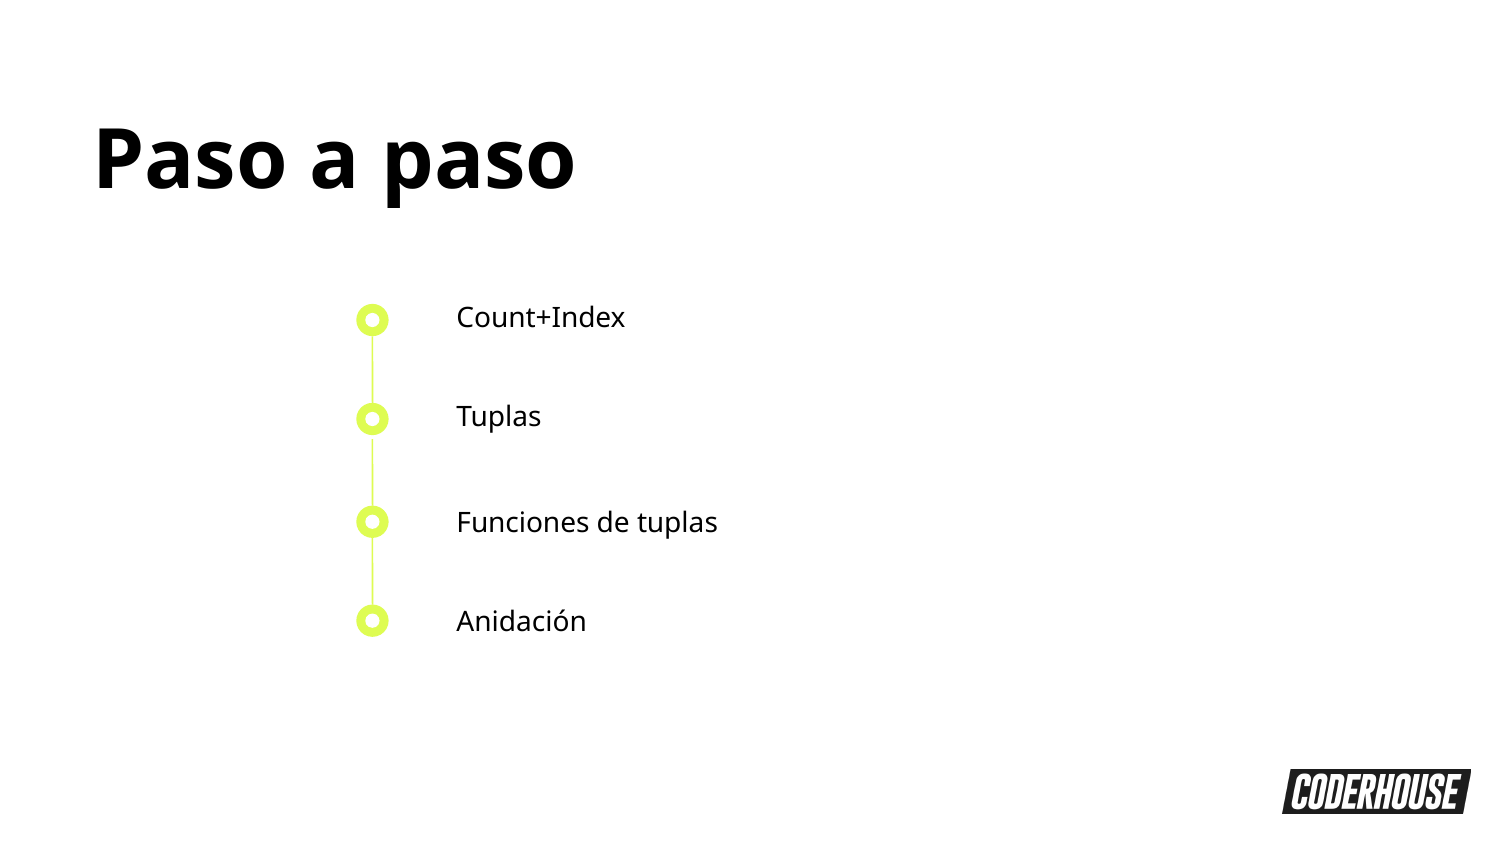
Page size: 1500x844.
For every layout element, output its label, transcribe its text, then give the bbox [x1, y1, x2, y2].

text_box Count+Index [441, 283, 1144, 348]
text_box Funciones de tuplas [441, 489, 1144, 554]
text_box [356, 303, 389, 337]
text_box Tuplas [441, 382, 1144, 447]
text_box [356, 402, 389, 436]
picture [1281, 769, 1471, 814]
text_box Anidación [441, 588, 1144, 653]
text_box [356, 505, 389, 539]
text_box Paso a paso [77, 101, 1414, 222]
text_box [356, 604, 389, 638]
